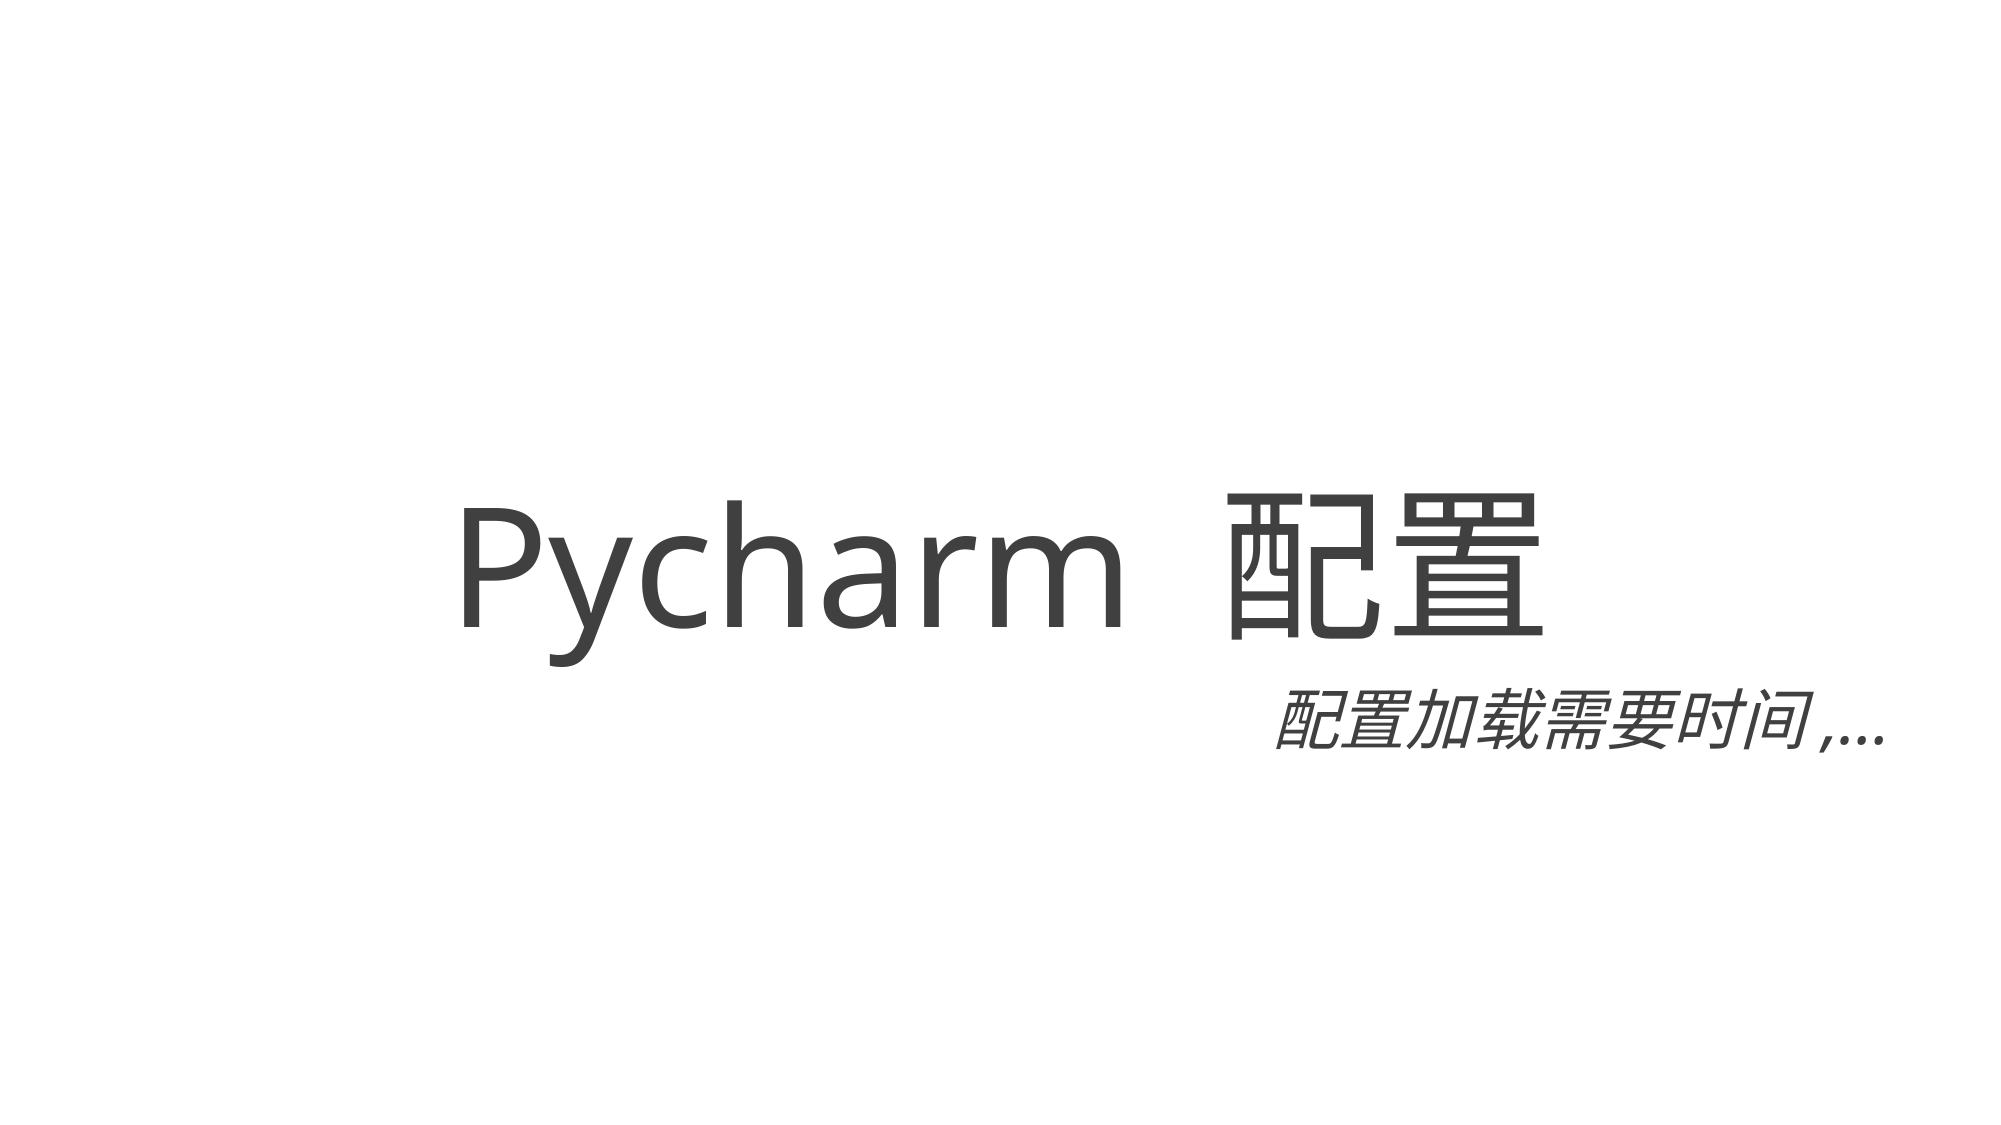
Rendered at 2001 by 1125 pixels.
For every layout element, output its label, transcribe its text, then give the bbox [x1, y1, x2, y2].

text_box 配置加载需要时间,… [1257, 670, 1945, 766]
text_box Pycharm 配置 [279, 453, 1721, 669]
